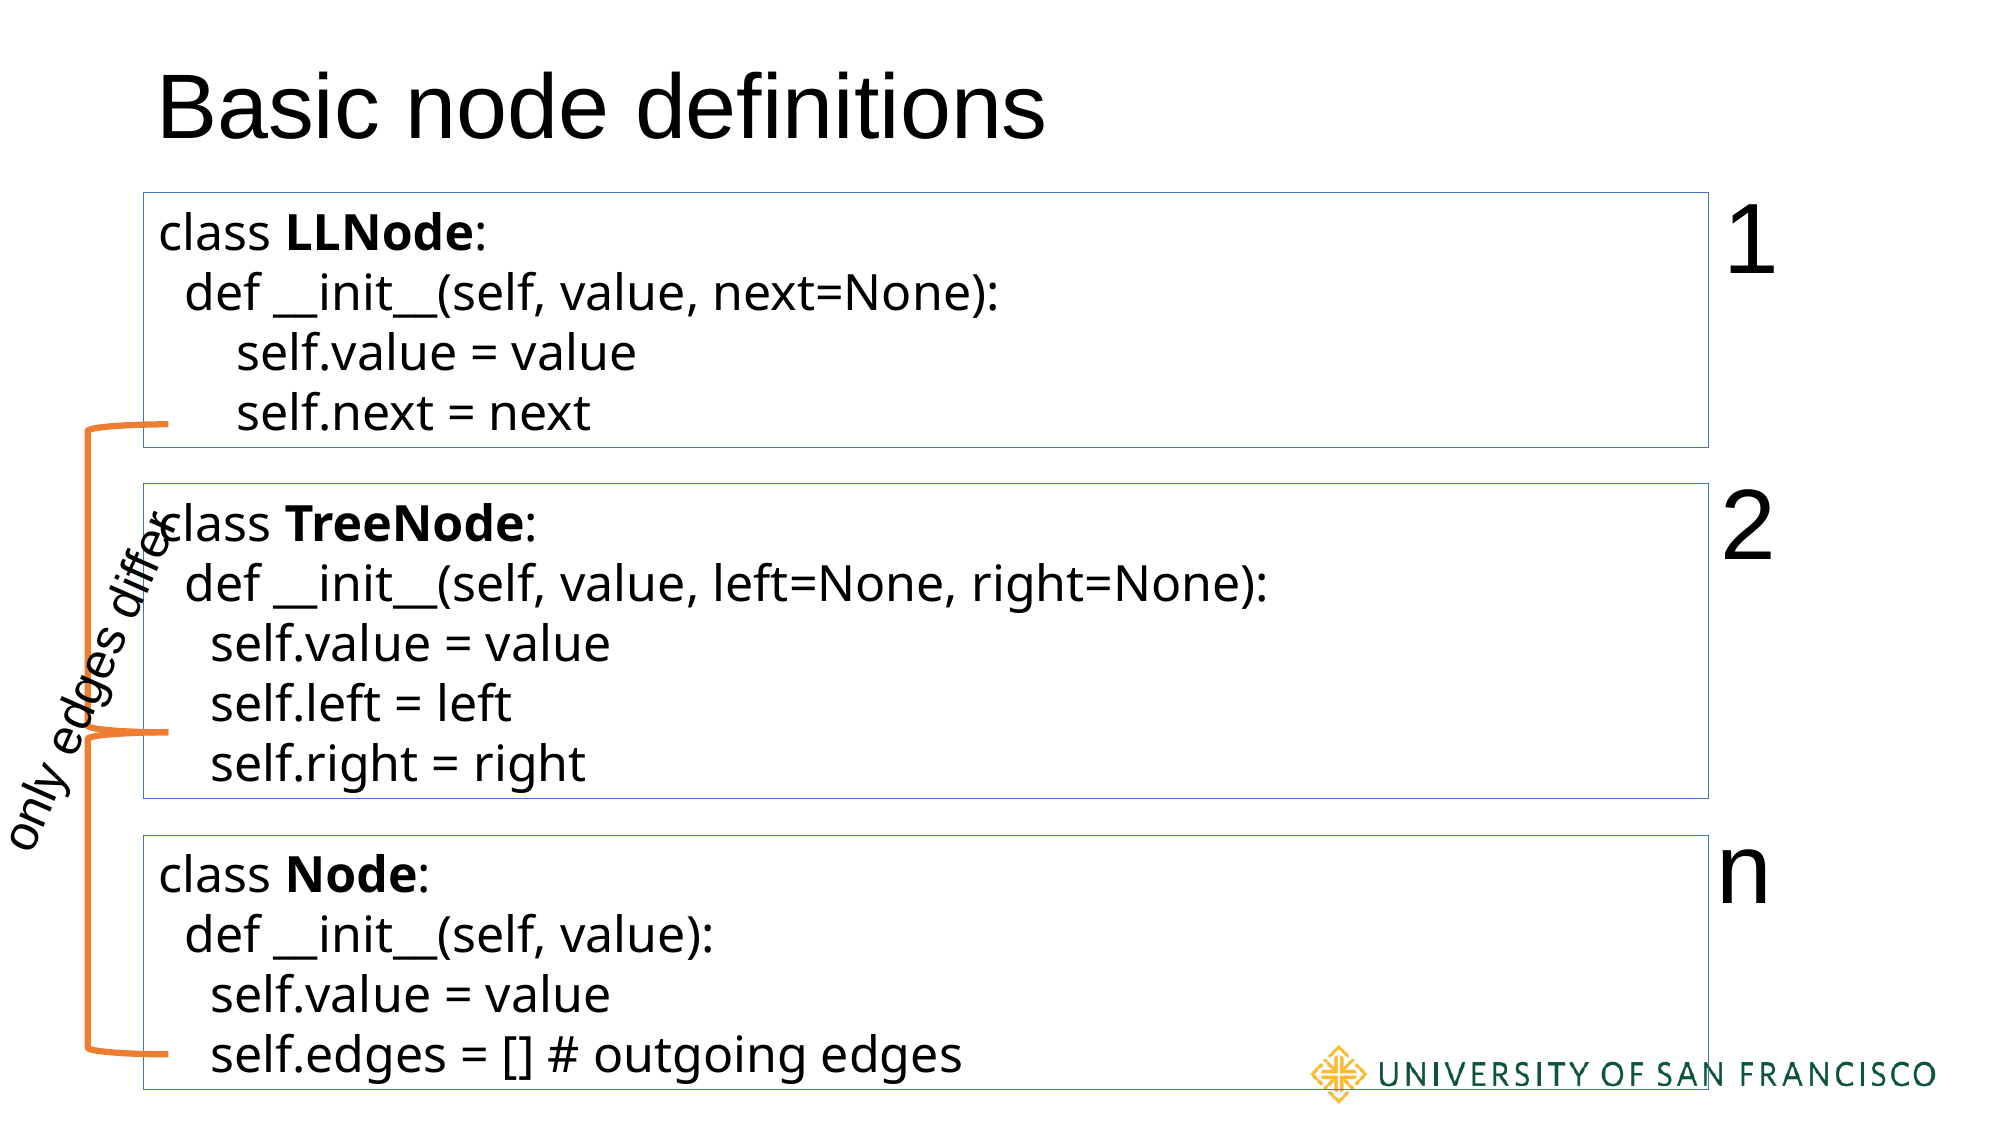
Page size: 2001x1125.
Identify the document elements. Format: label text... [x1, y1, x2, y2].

text_box class Node: def __init__(self, value): self.value = value self.edges = [] # outgoing edges [143, 835, 1709, 1090]
text_box only edges differ [0, 484, 202, 877]
text_box class TreeNode: def __init__(self, value, left=None, right=None): self.value = value self.left = left self.right = right [169, 483, 1709, 799]
text_box n [1702, 795, 1788, 931]
title Basic node definitions [141, 0, 1867, 218]
text_box class LLNode: def __init__(self, value, next=None): self.value = value self.next = next [143, 192, 1709, 448]
text_box [107, 590, 169, 732]
text_box 2 [1705, 452, 1791, 587]
text_box [87, 731, 169, 1055]
text_box [87, 423, 169, 585]
text_box 1 [1709, 166, 1795, 301]
